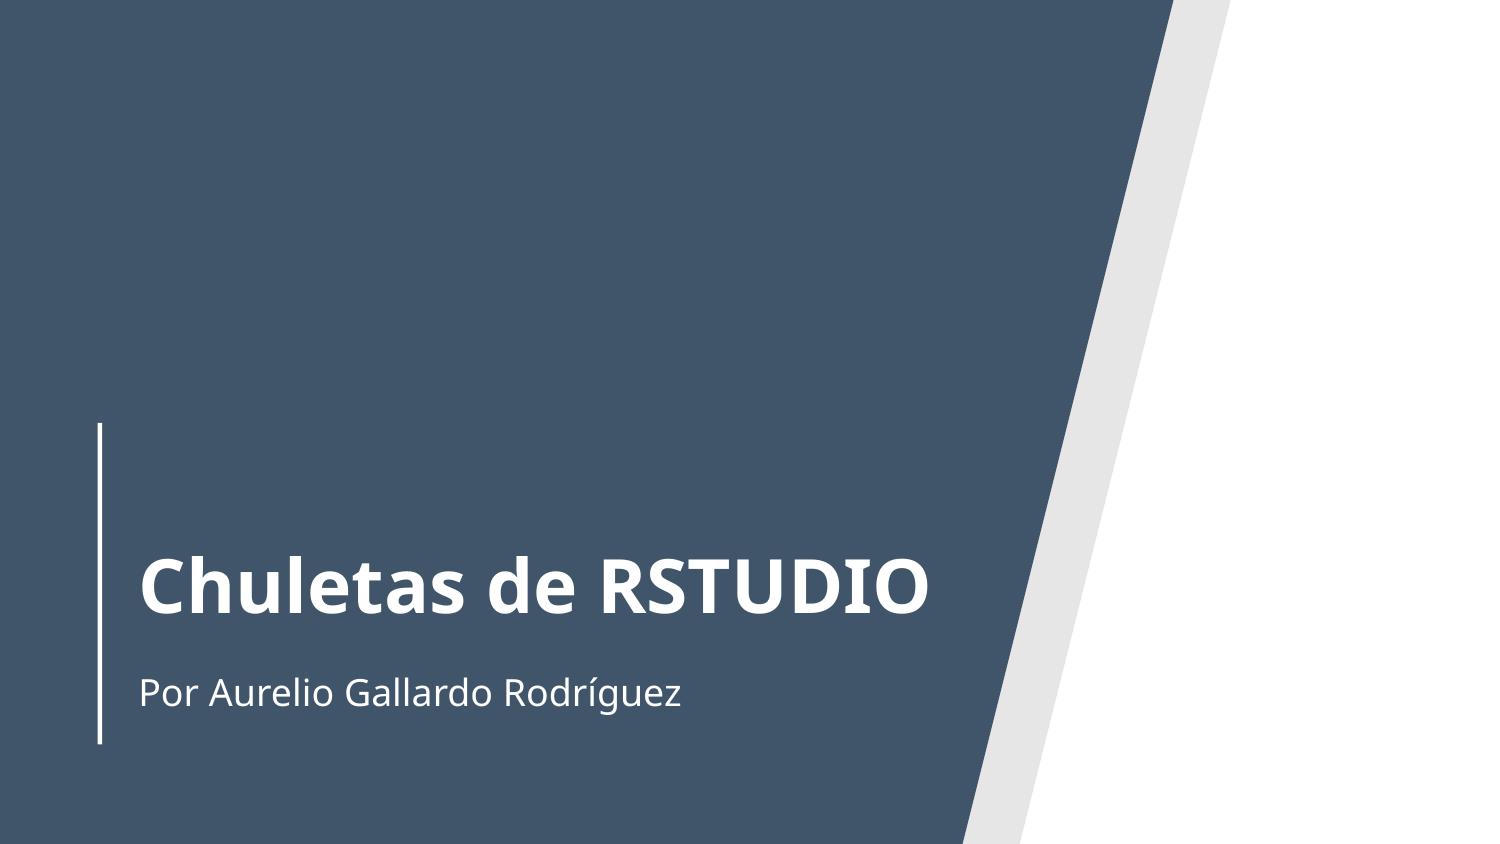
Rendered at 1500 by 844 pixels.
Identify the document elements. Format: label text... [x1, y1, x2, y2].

title Chuletas de RSTUDIO [123, 422, 953, 644]
subtitle Por Aurelio Gallardo Rodríguez [123, 654, 953, 745]
